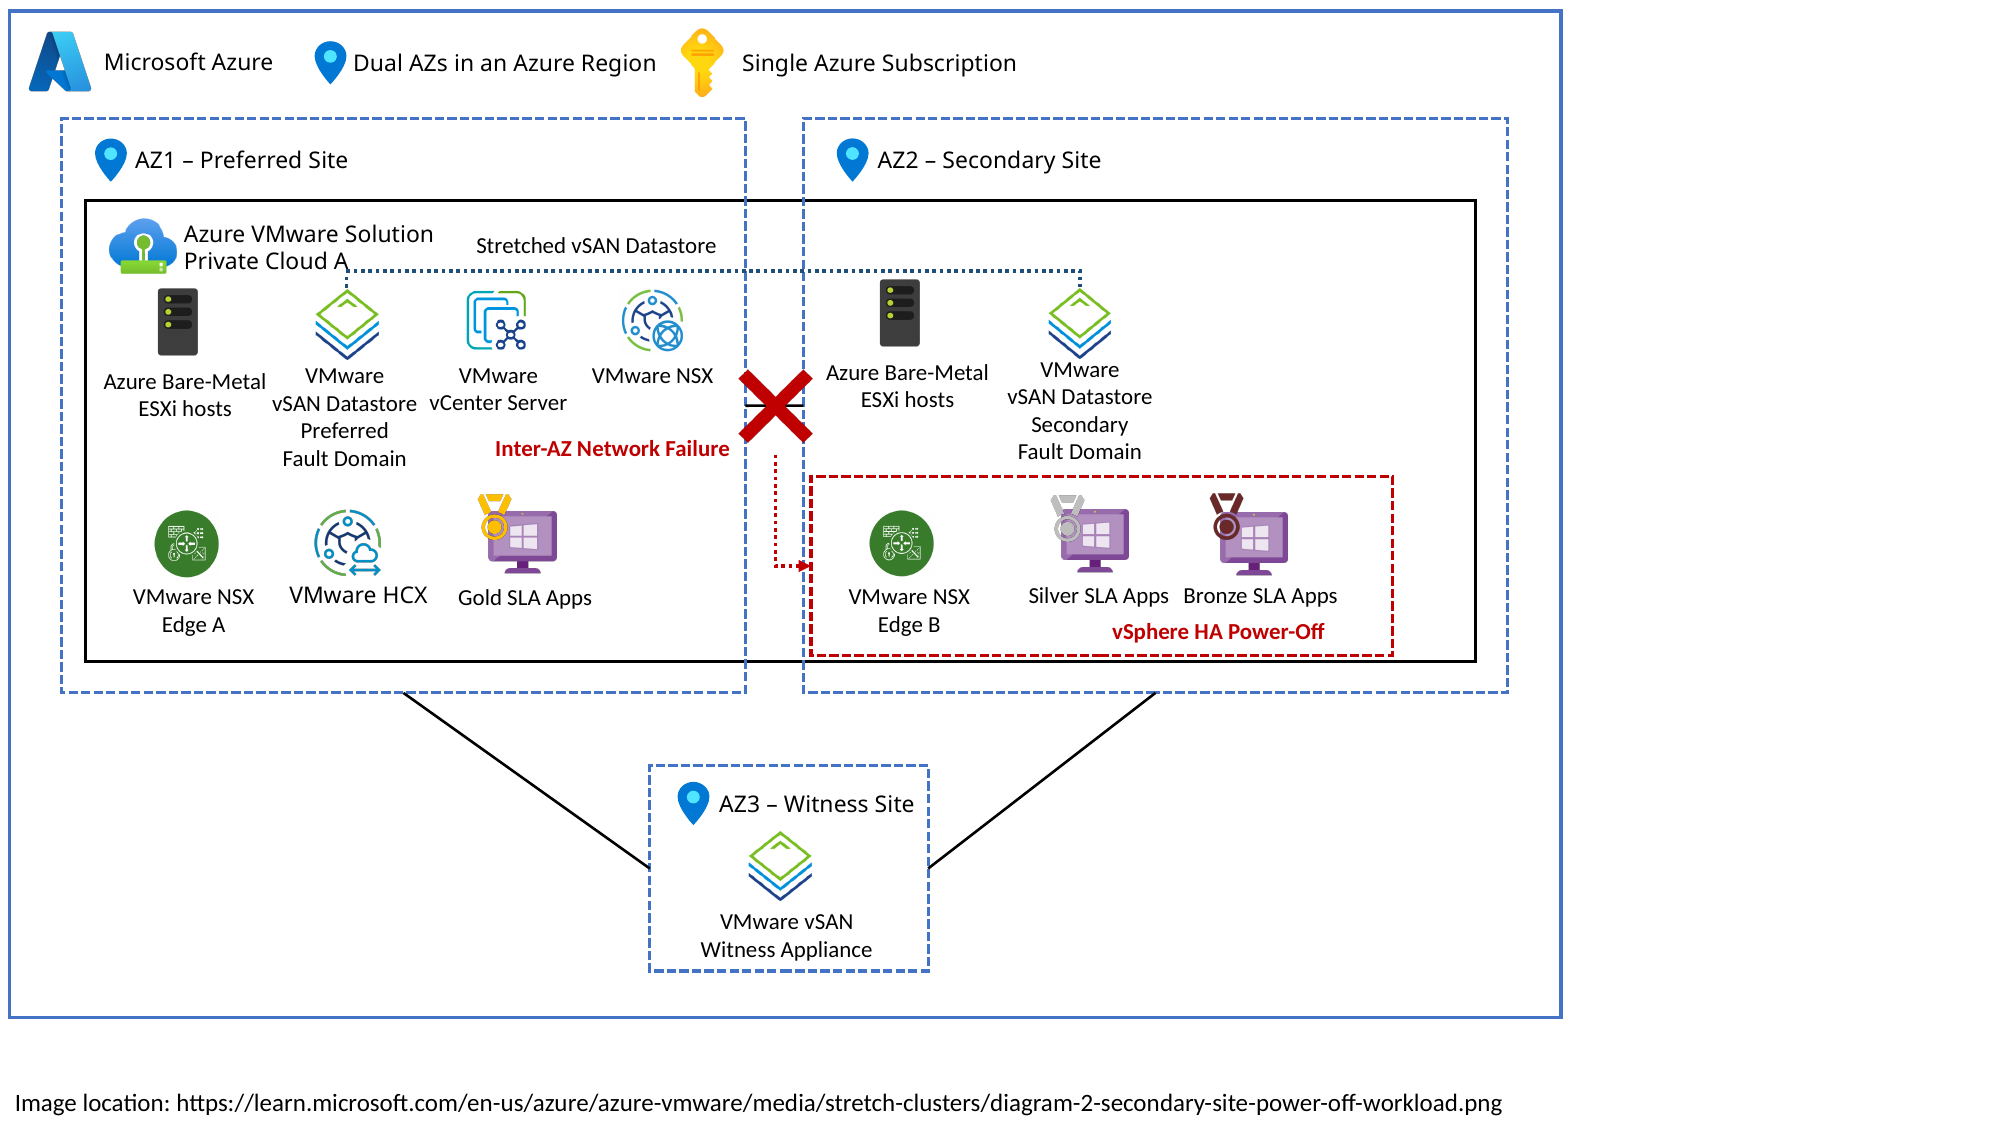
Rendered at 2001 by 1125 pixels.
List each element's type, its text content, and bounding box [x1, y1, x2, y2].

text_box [9, 11, 1562, 1018]
text_box Image location: https://learn.microsoft.com/en-us/azure/azure-vmware/media/stretch-clusters/diagram-2-secondary-site-power-off-workload.png [0, 1079, 1657, 1125]
